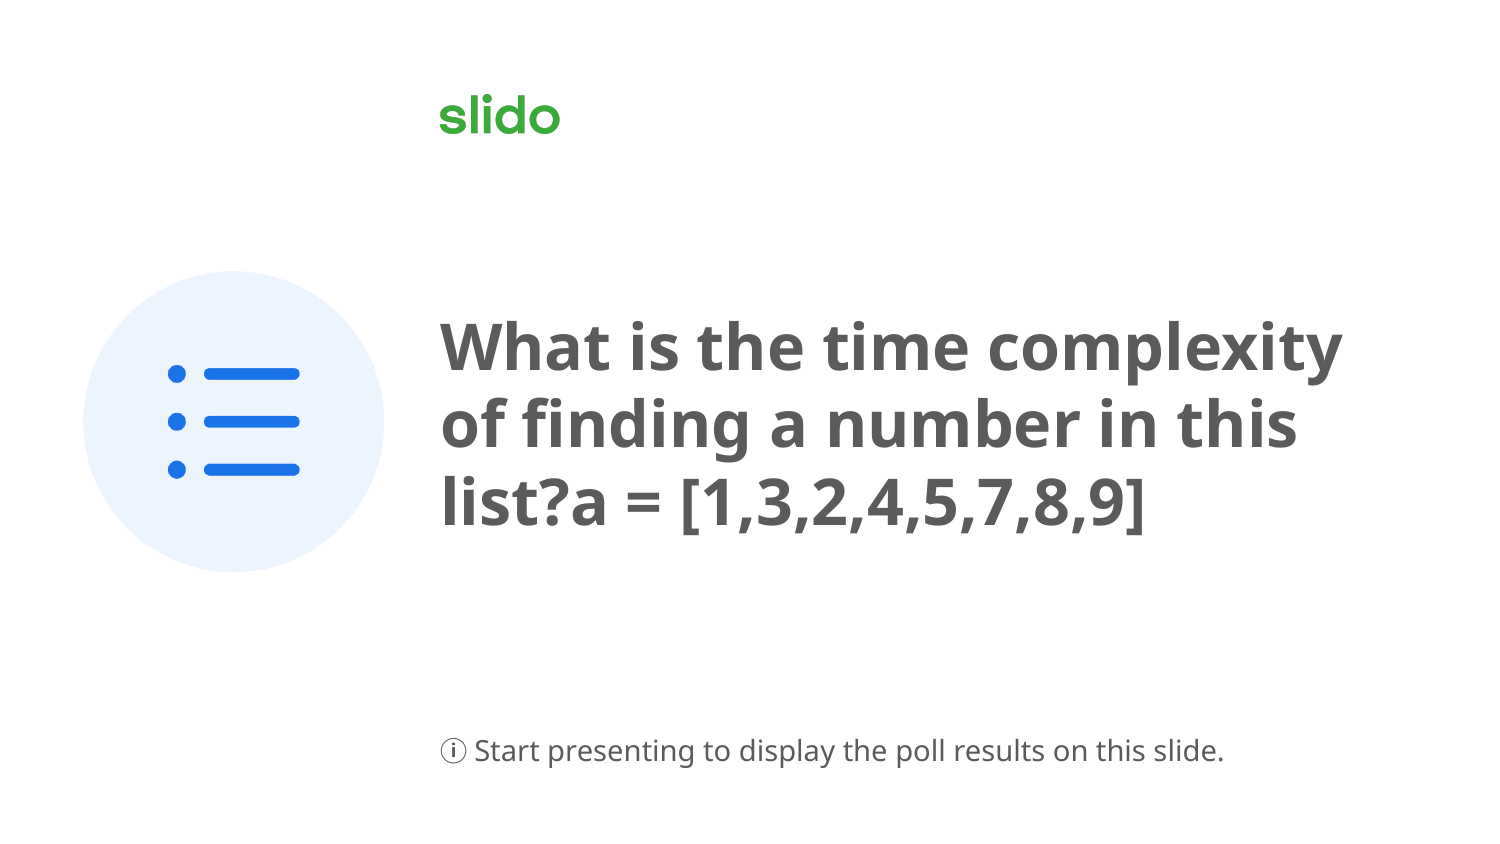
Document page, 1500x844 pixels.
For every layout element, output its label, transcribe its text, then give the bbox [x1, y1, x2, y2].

picture [428, 83, 573, 147]
text_box ⓘ Start presenting to display the poll results on this slide. [424, 718, 1459, 782]
text_box What is the time complexity of finding a number in this list?a = [1,3,2,4,5,7,8,9] [425, 316, 1417, 528]
picture [83, 271, 384, 573]
